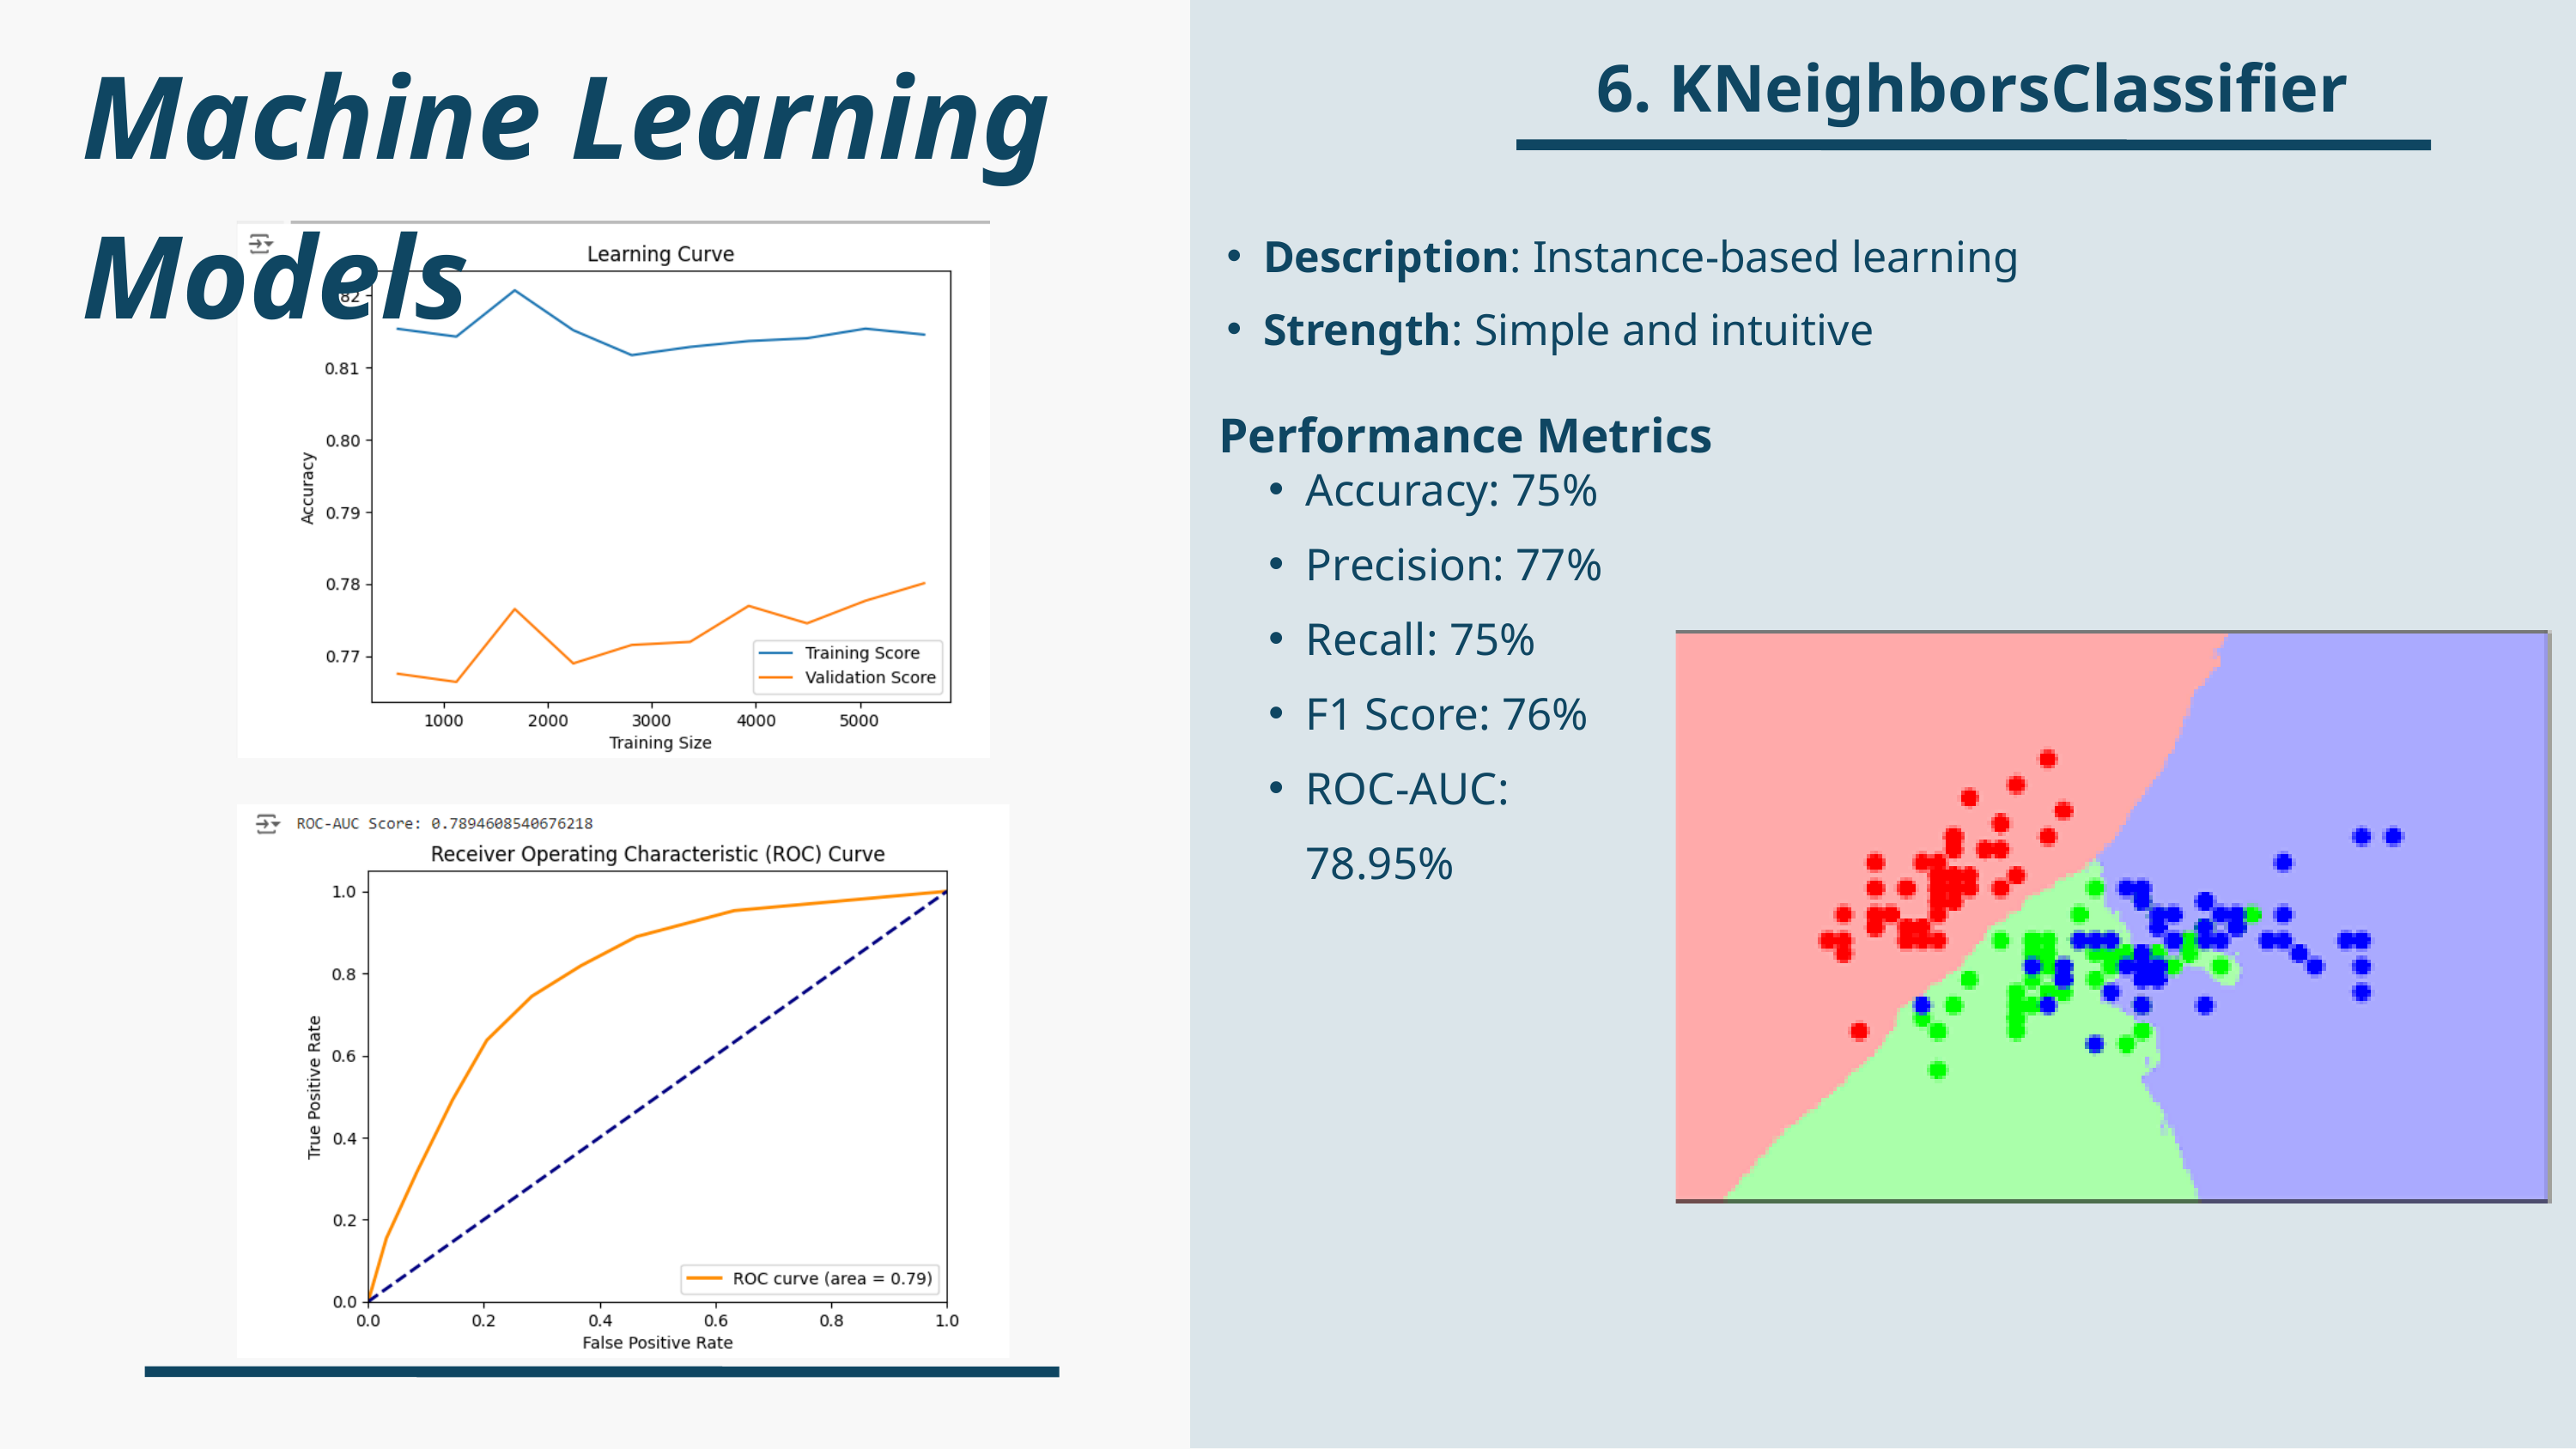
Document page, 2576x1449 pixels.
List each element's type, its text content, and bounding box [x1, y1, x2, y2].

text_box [1189, 0, 2576, 1449]
text_box Machine Learning Models [82, 21, 1185, 343]
text_box [236, 343, 990, 758]
text_box [236, 804, 1010, 1358]
